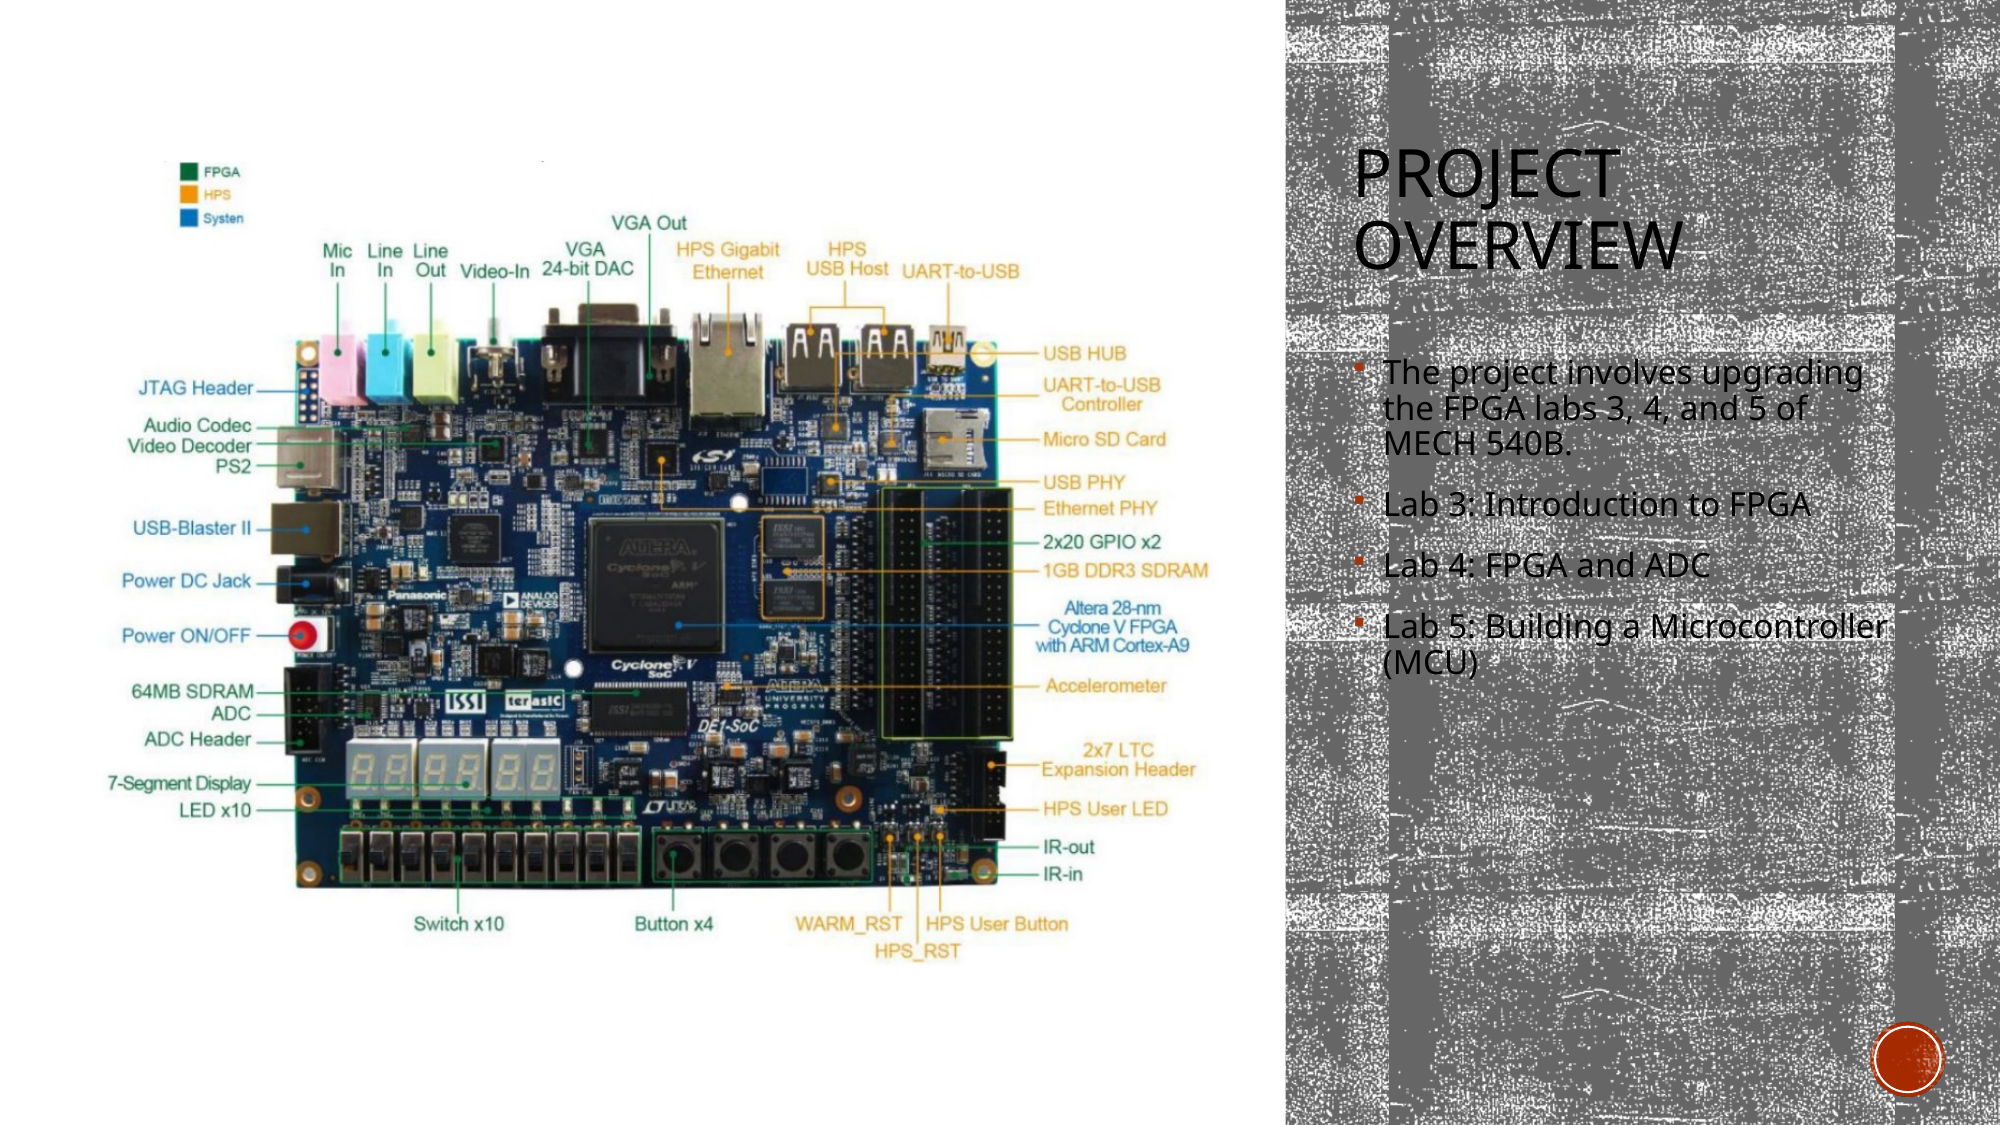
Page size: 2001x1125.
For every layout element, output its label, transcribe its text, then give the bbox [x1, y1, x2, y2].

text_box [1872, 1024, 1943, 1096]
picture [103, 161, 1233, 966]
list The project involves upgrading the FPGA labs 3, 4, and 5 of MECH 540B. Lab 3: Introduction to FPGA Lab 4: FPGA and ADC Lab 5: Building a Microcontroller (MCU) [1338, 348, 1920, 1013]
text_box [1284, 0, 2000, 1125]
title Project Overview [1338, 79, 1920, 344]
